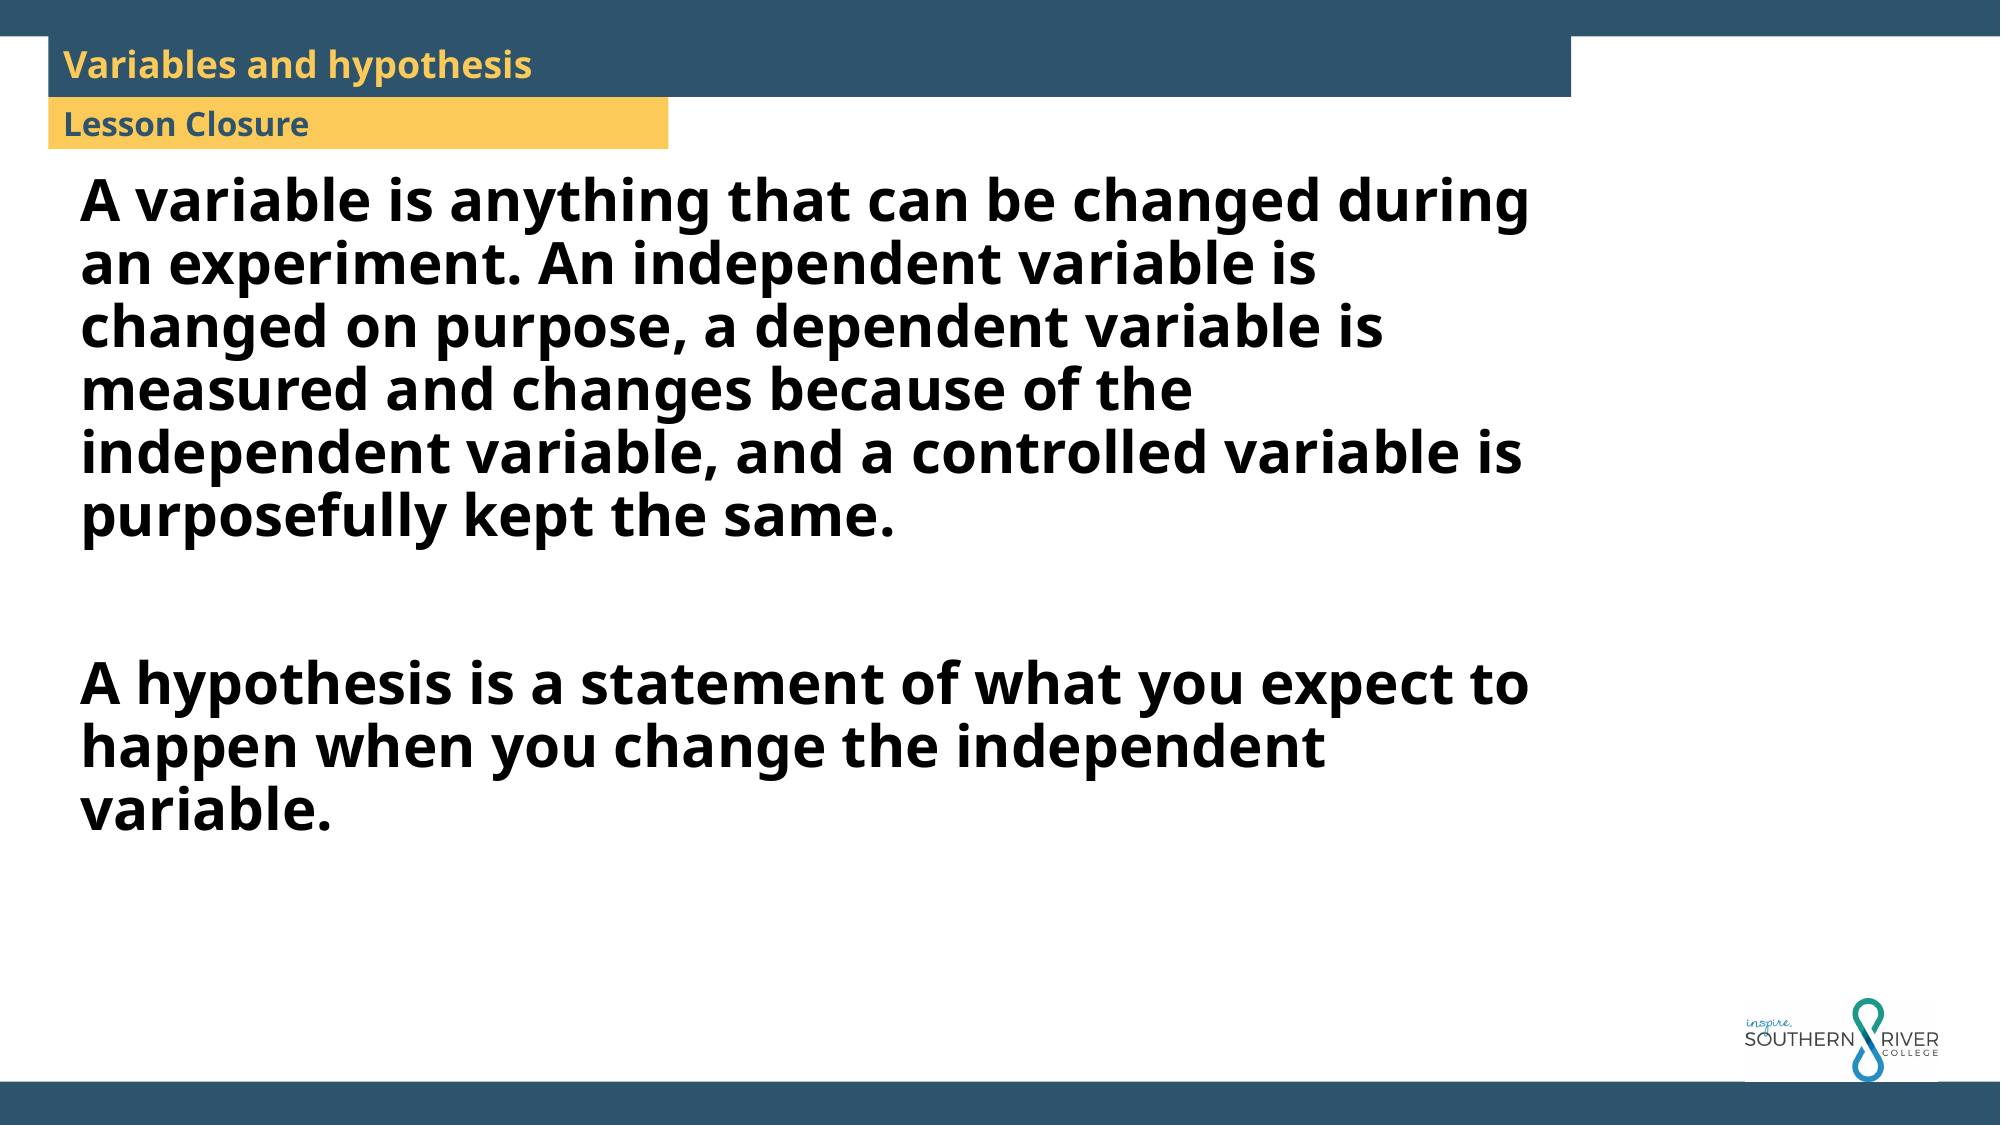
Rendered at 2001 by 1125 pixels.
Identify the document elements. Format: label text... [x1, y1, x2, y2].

list A variable is anything that can be changed during an experiment. An independent variable is changed on purpose, a dependent variable is measured and changes because of the independent variable, and a controlled variable is purposefully kept the same. A hypothesis is a statement of what you expect to happen when you change the independent variable. [65, 164, 1555, 544]
picture [1745, 998, 1938, 1082]
list Variables and hypothesis [48, 35, 1572, 97]
